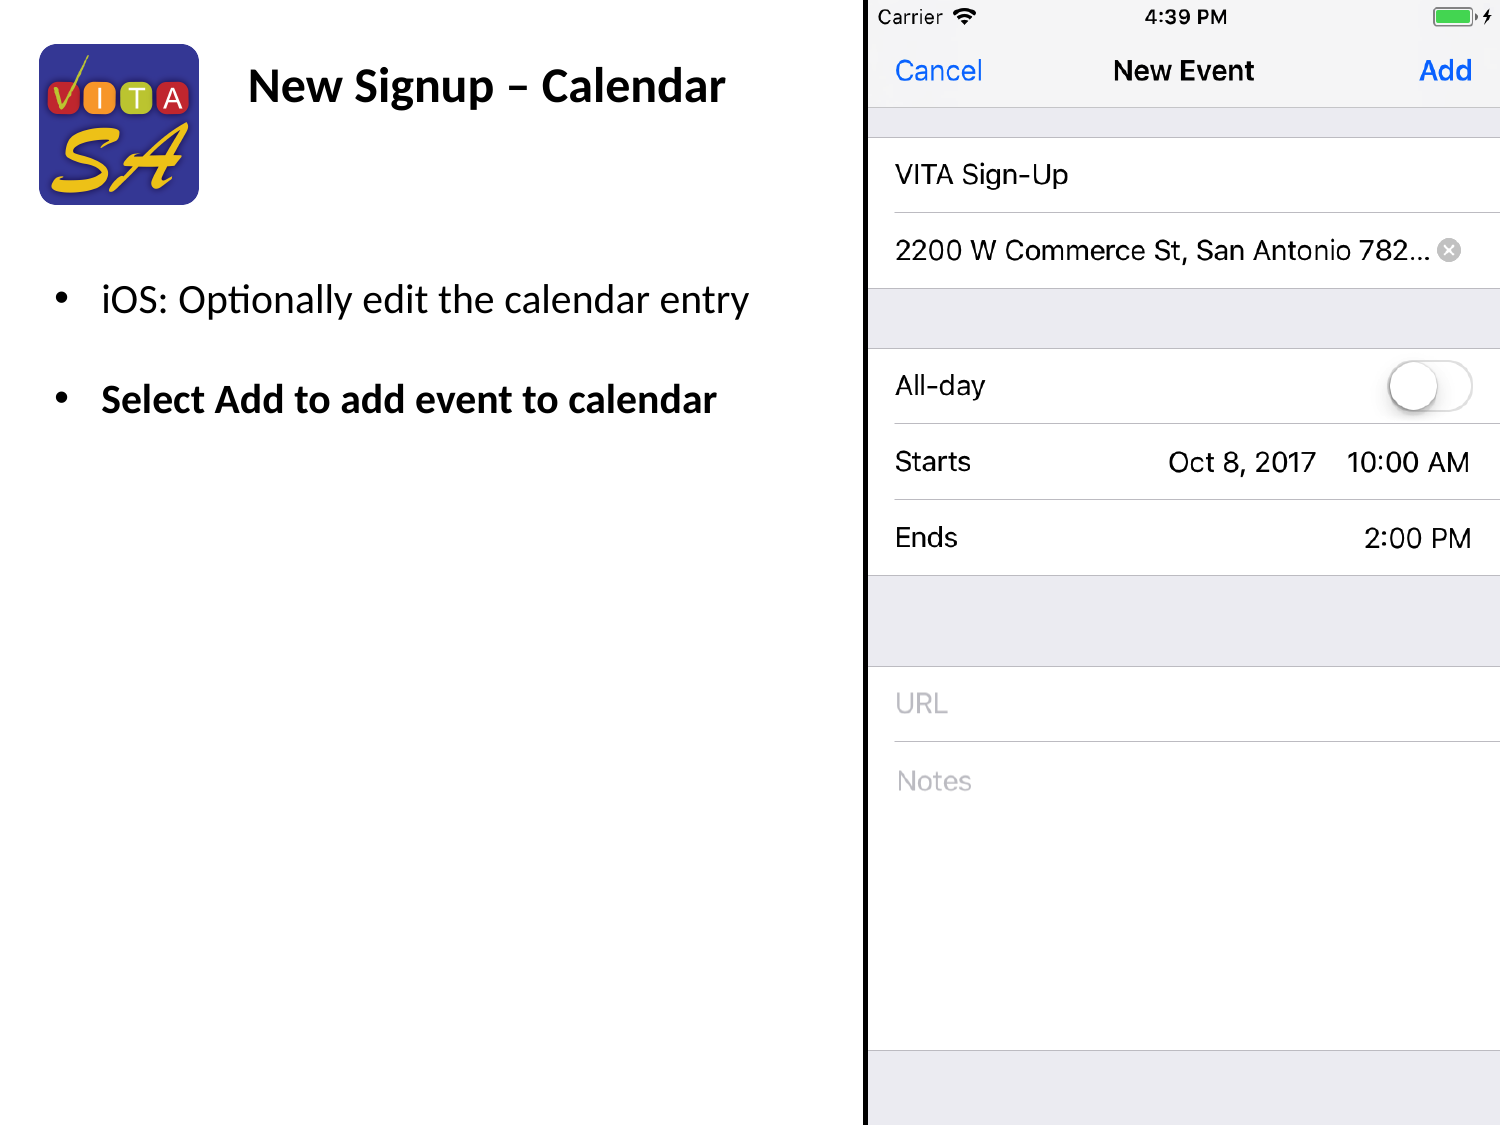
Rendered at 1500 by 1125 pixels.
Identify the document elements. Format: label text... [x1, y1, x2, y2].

picture [867, 0, 1500, 1125]
picture [39, 44, 199, 205]
text_box iOS: Optionally edit the calendar entry Select Add to add event to calendar [39, 264, 787, 430]
text_box New Signup – Calendar [233, 45, 845, 120]
